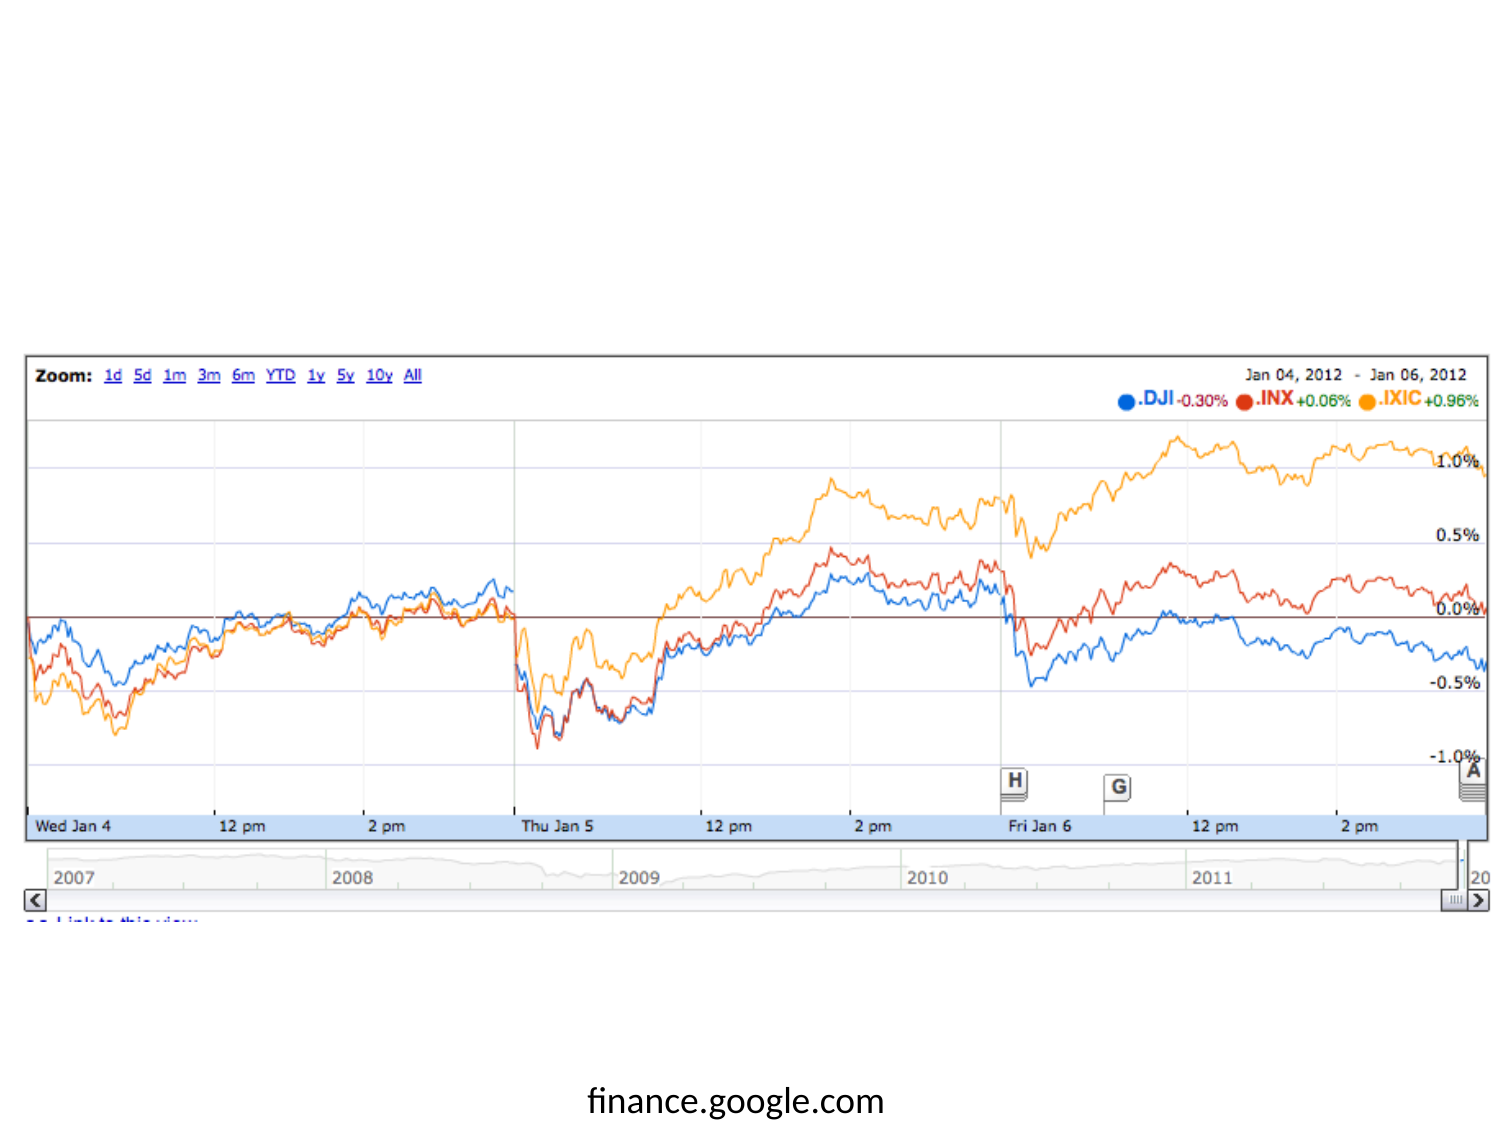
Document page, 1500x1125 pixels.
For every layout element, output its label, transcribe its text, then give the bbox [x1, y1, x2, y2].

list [10, 262, 1500, 1006]
text_box finance.google.com [572, 1068, 901, 1125]
